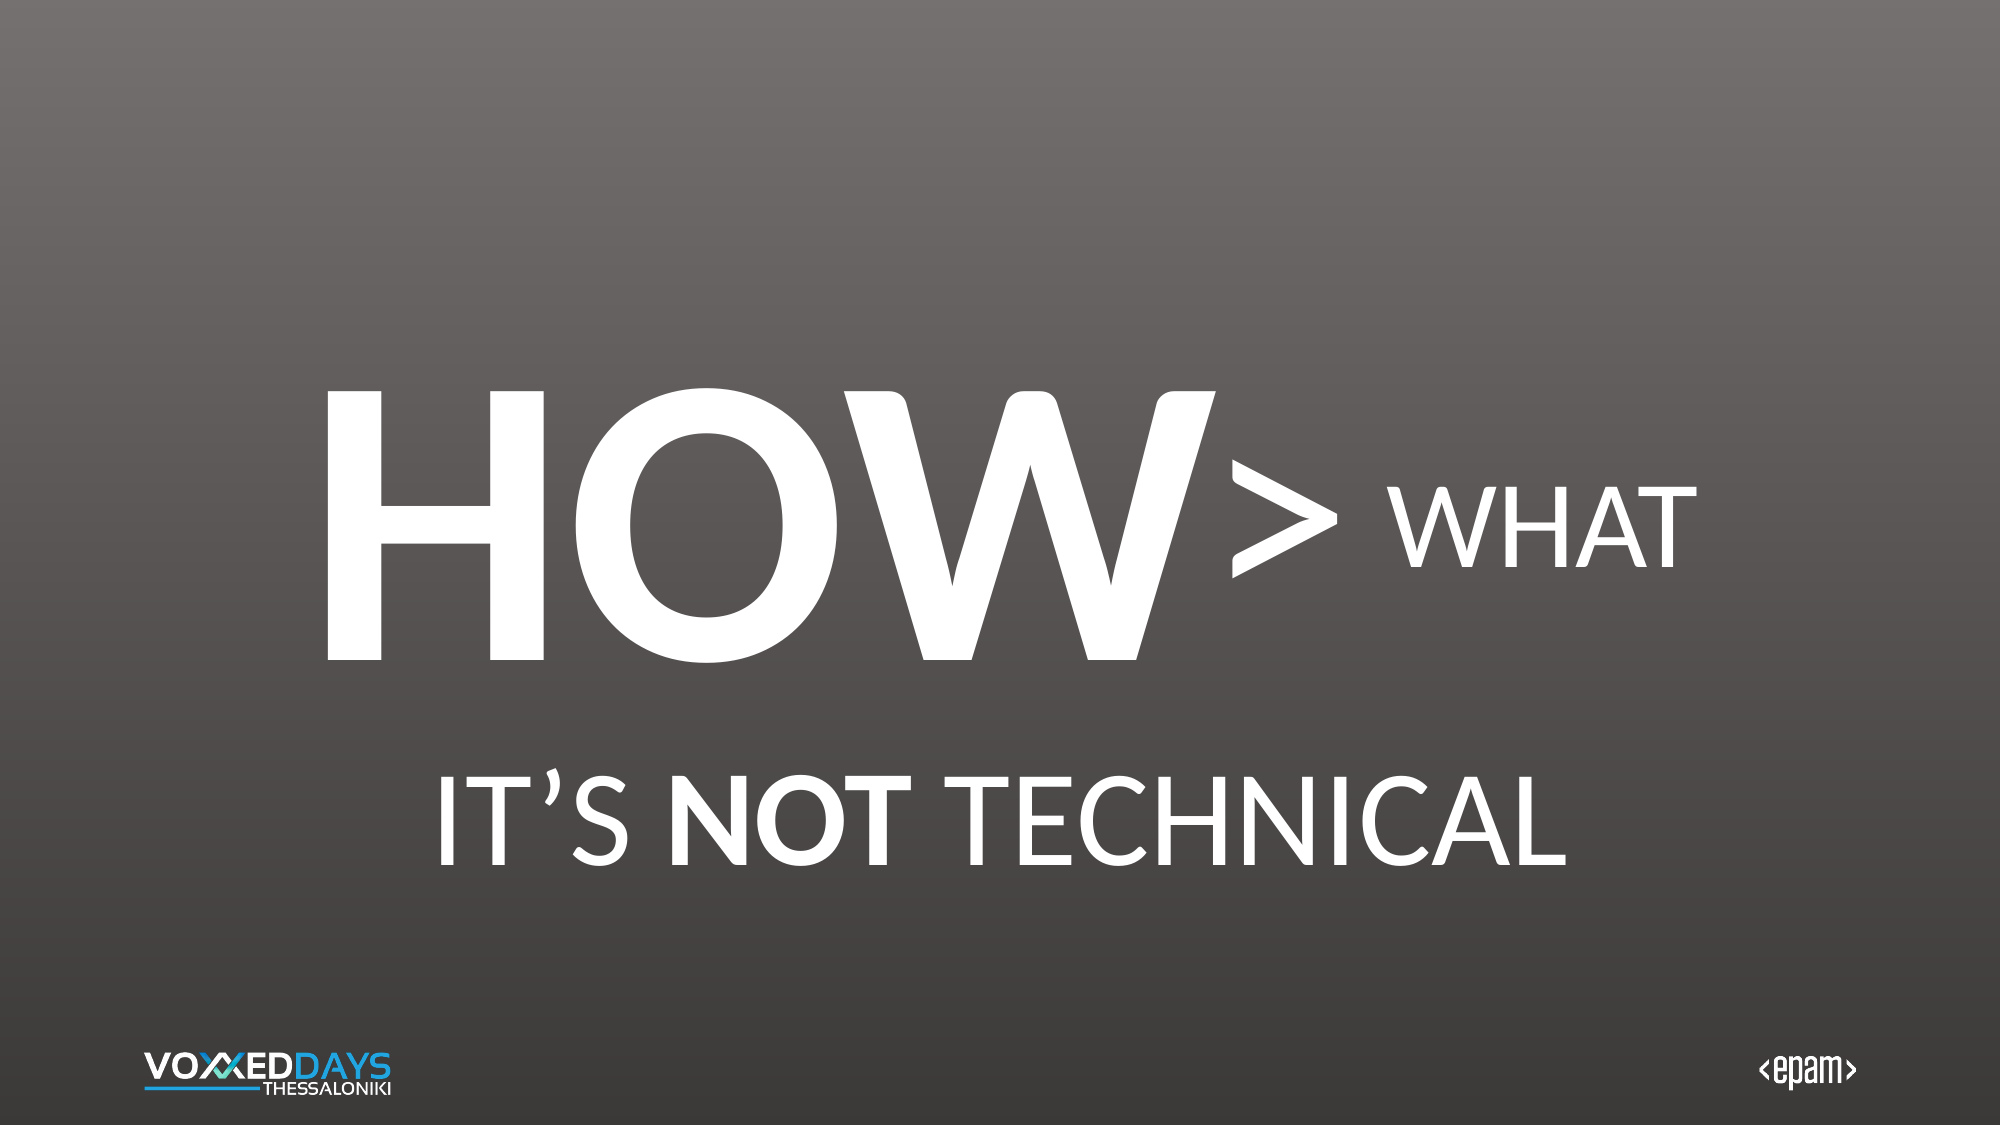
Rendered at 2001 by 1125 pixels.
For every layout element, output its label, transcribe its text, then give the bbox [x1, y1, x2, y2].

picture [137, 1044, 397, 1103]
picture [1752, 1052, 1863, 1094]
text_box WHAT [1366, 434, 1719, 600]
text_box > [1192, 315, 1366, 676]
text_box IT’S NOT TECHNICAL [415, 720, 1585, 900]
text_box HOW [290, 238, 1234, 751]
